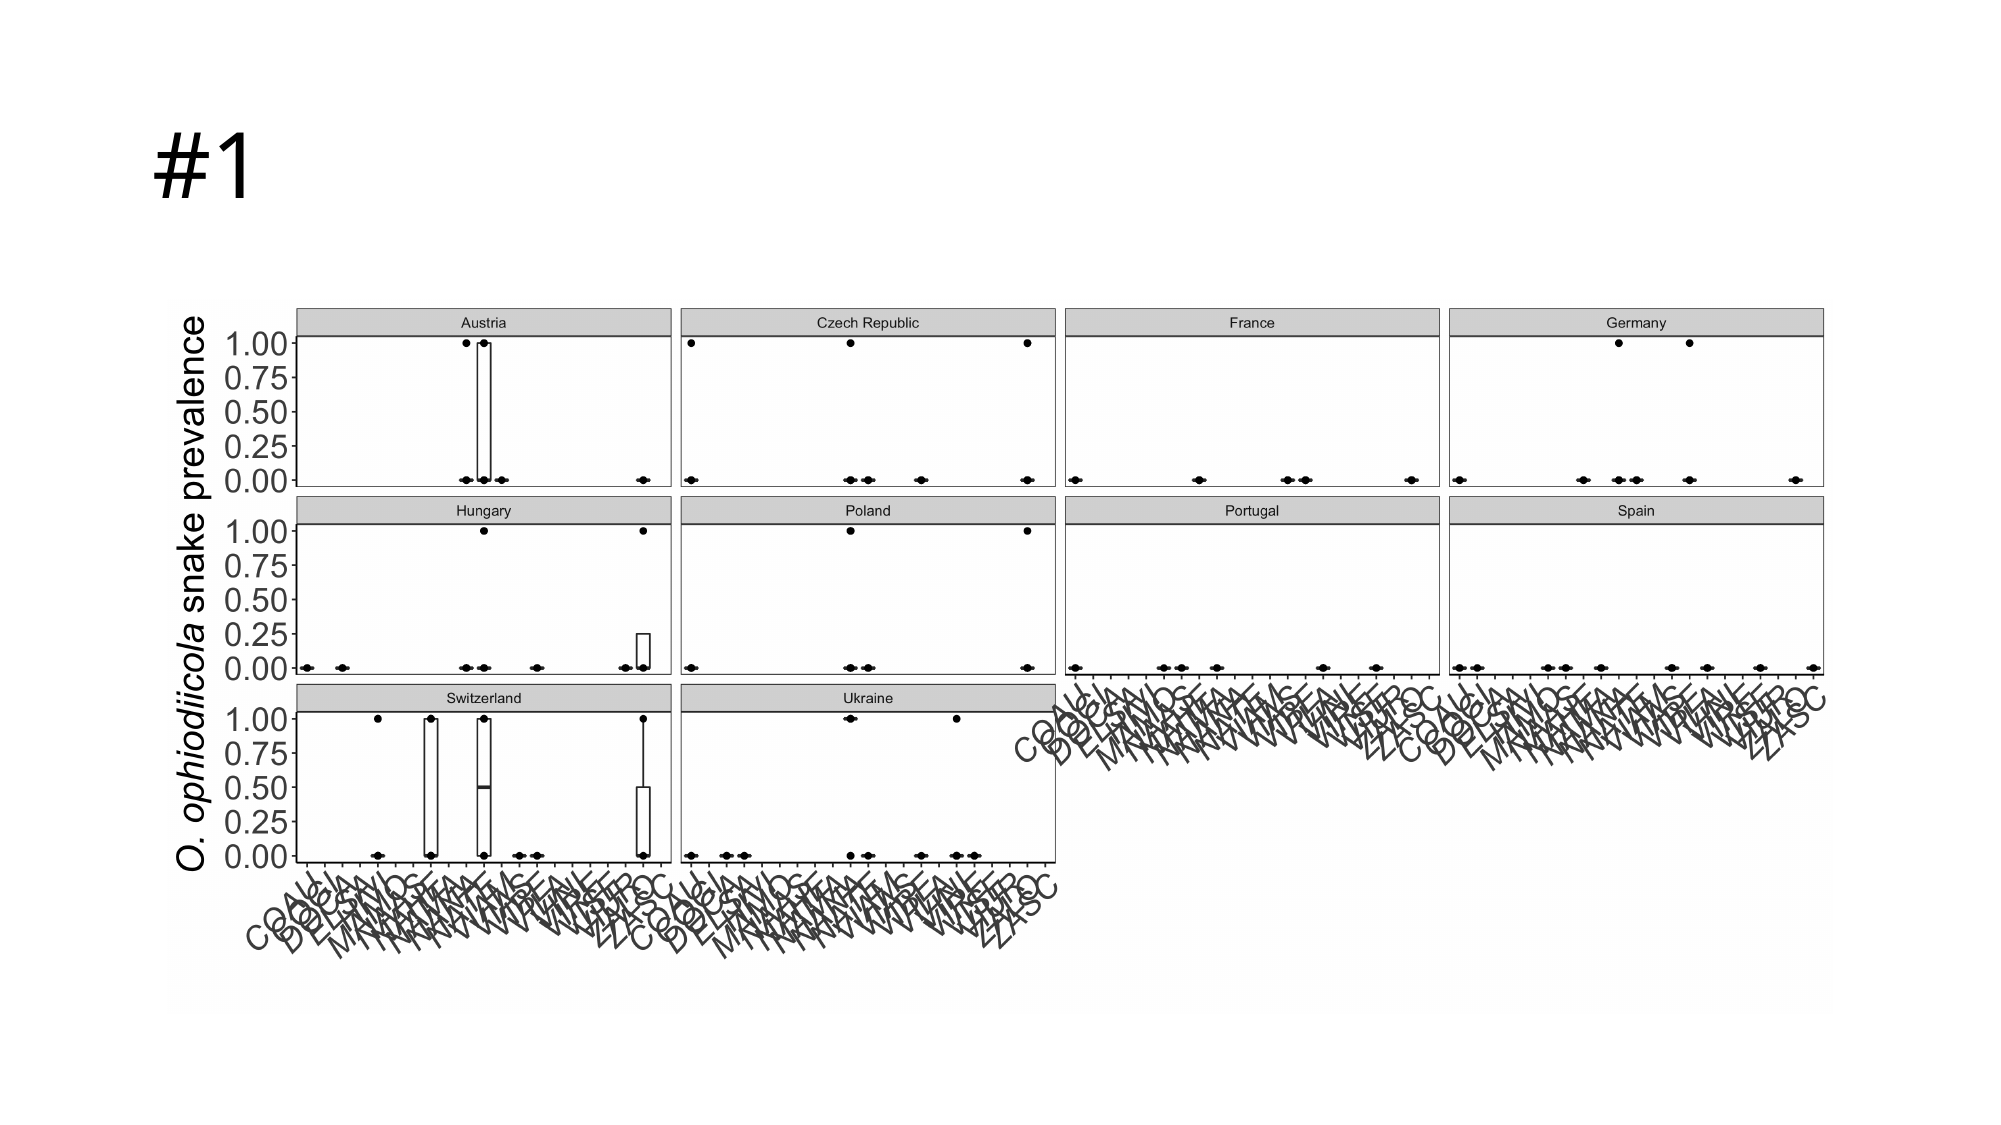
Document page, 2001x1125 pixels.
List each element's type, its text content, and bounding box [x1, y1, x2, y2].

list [167, 299, 1833, 1014]
title #1 [137, 59, 1863, 278]
